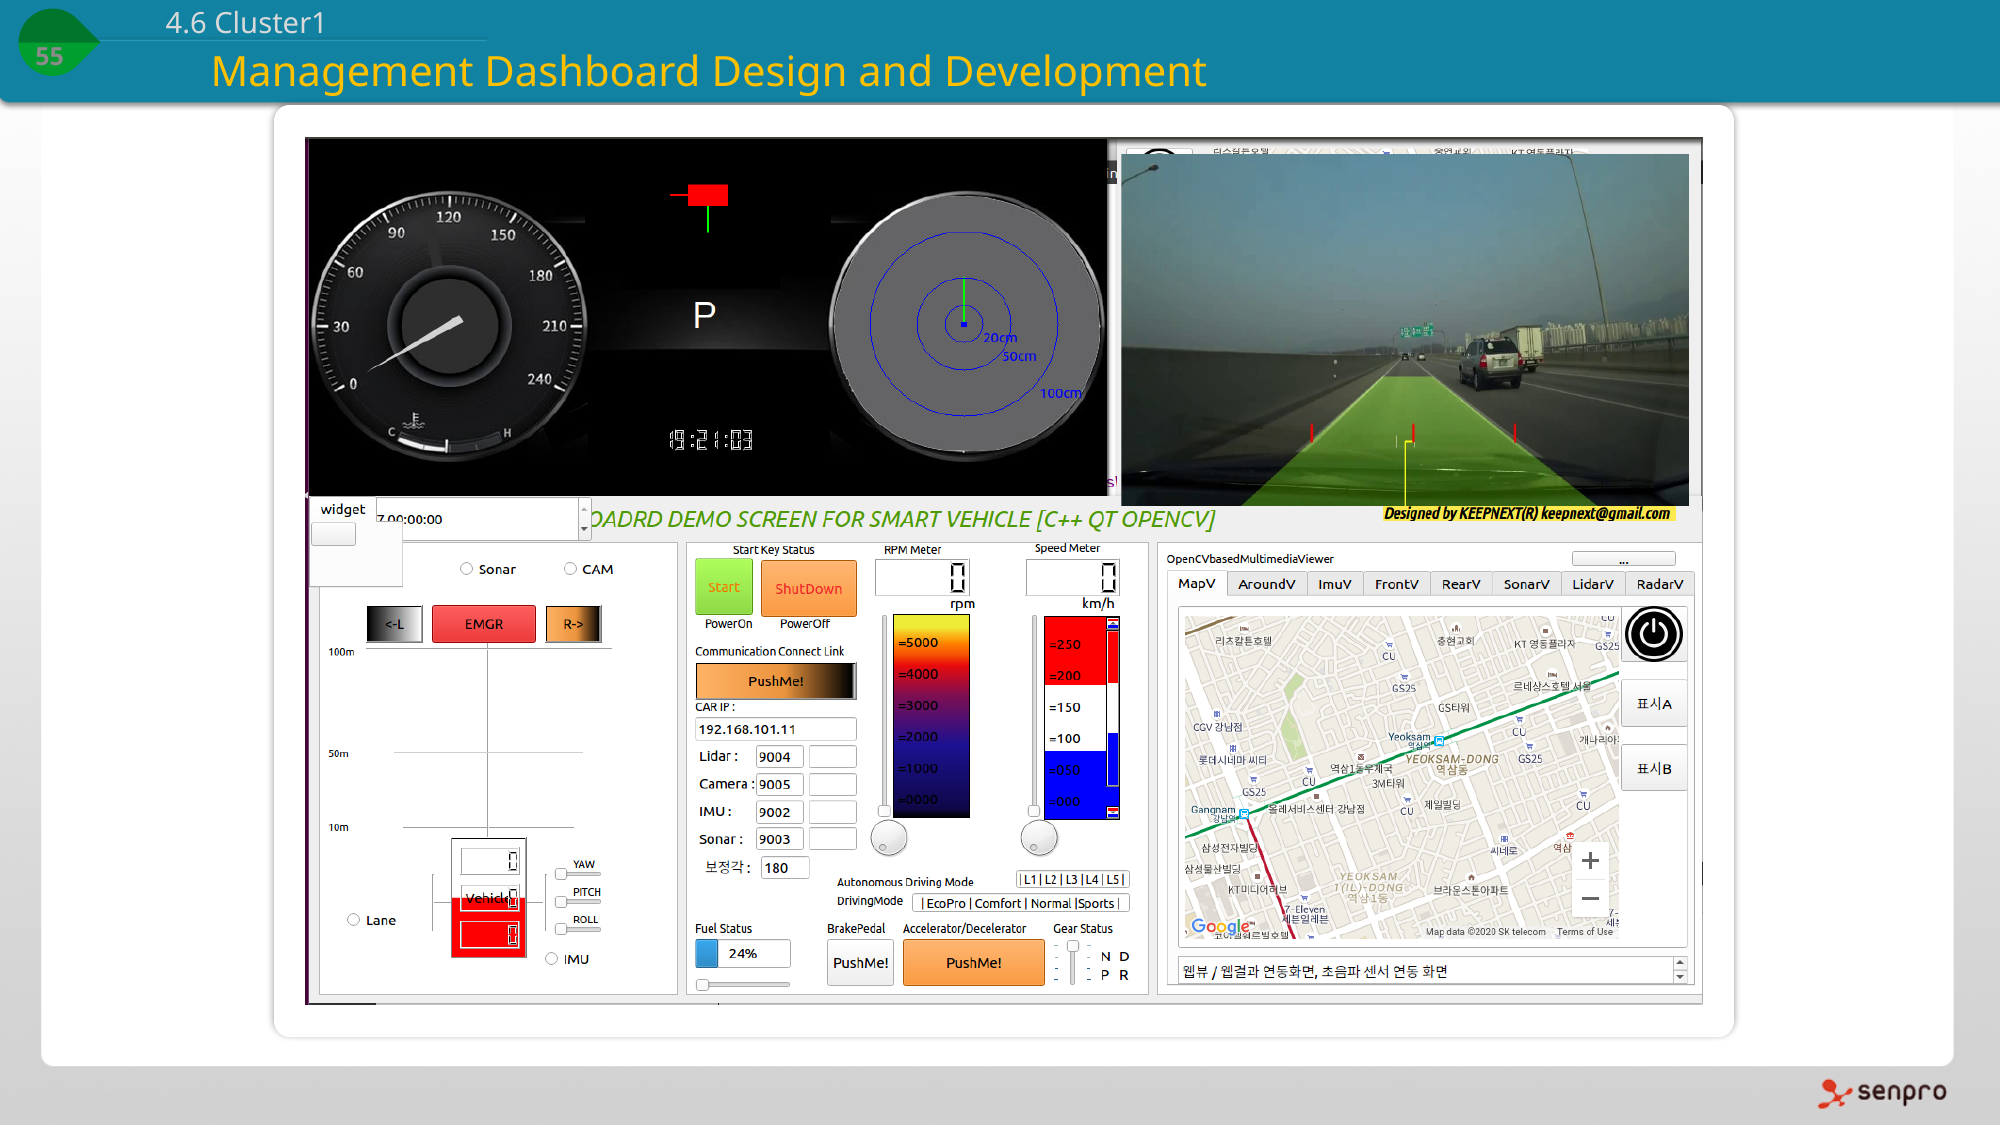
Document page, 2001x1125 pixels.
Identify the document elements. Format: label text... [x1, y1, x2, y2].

picture [0, 0, 2000, 1125]
list Management Dashboard Design and Development [195, 31, 1942, 103]
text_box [304, 136, 1704, 1006]
title 4.6 Cluster1 [150, 0, 1075, 48]
